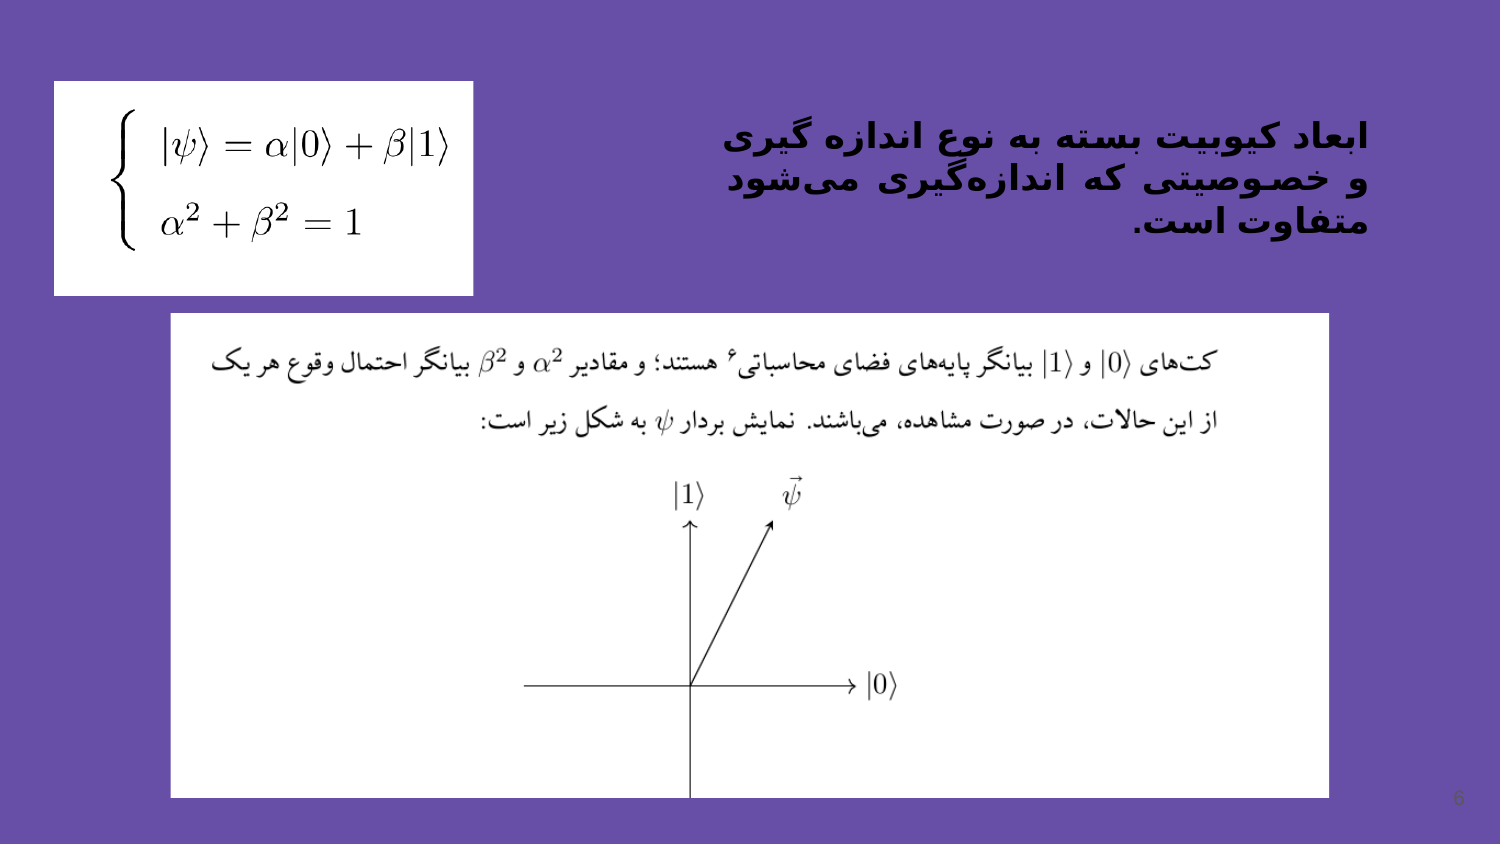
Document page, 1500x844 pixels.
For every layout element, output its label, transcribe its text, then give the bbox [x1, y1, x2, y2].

picture [53, 81, 474, 296]
picture [170, 312, 1330, 799]
slide_number ‹#› [1389, 764, 1480, 830]
text_box ابعاد کیوبیت بسته به نوع اندازه گیری و خصوصیتی که اندازه‌گیری می‌شود متفاوت است. [704, 97, 1385, 280]
